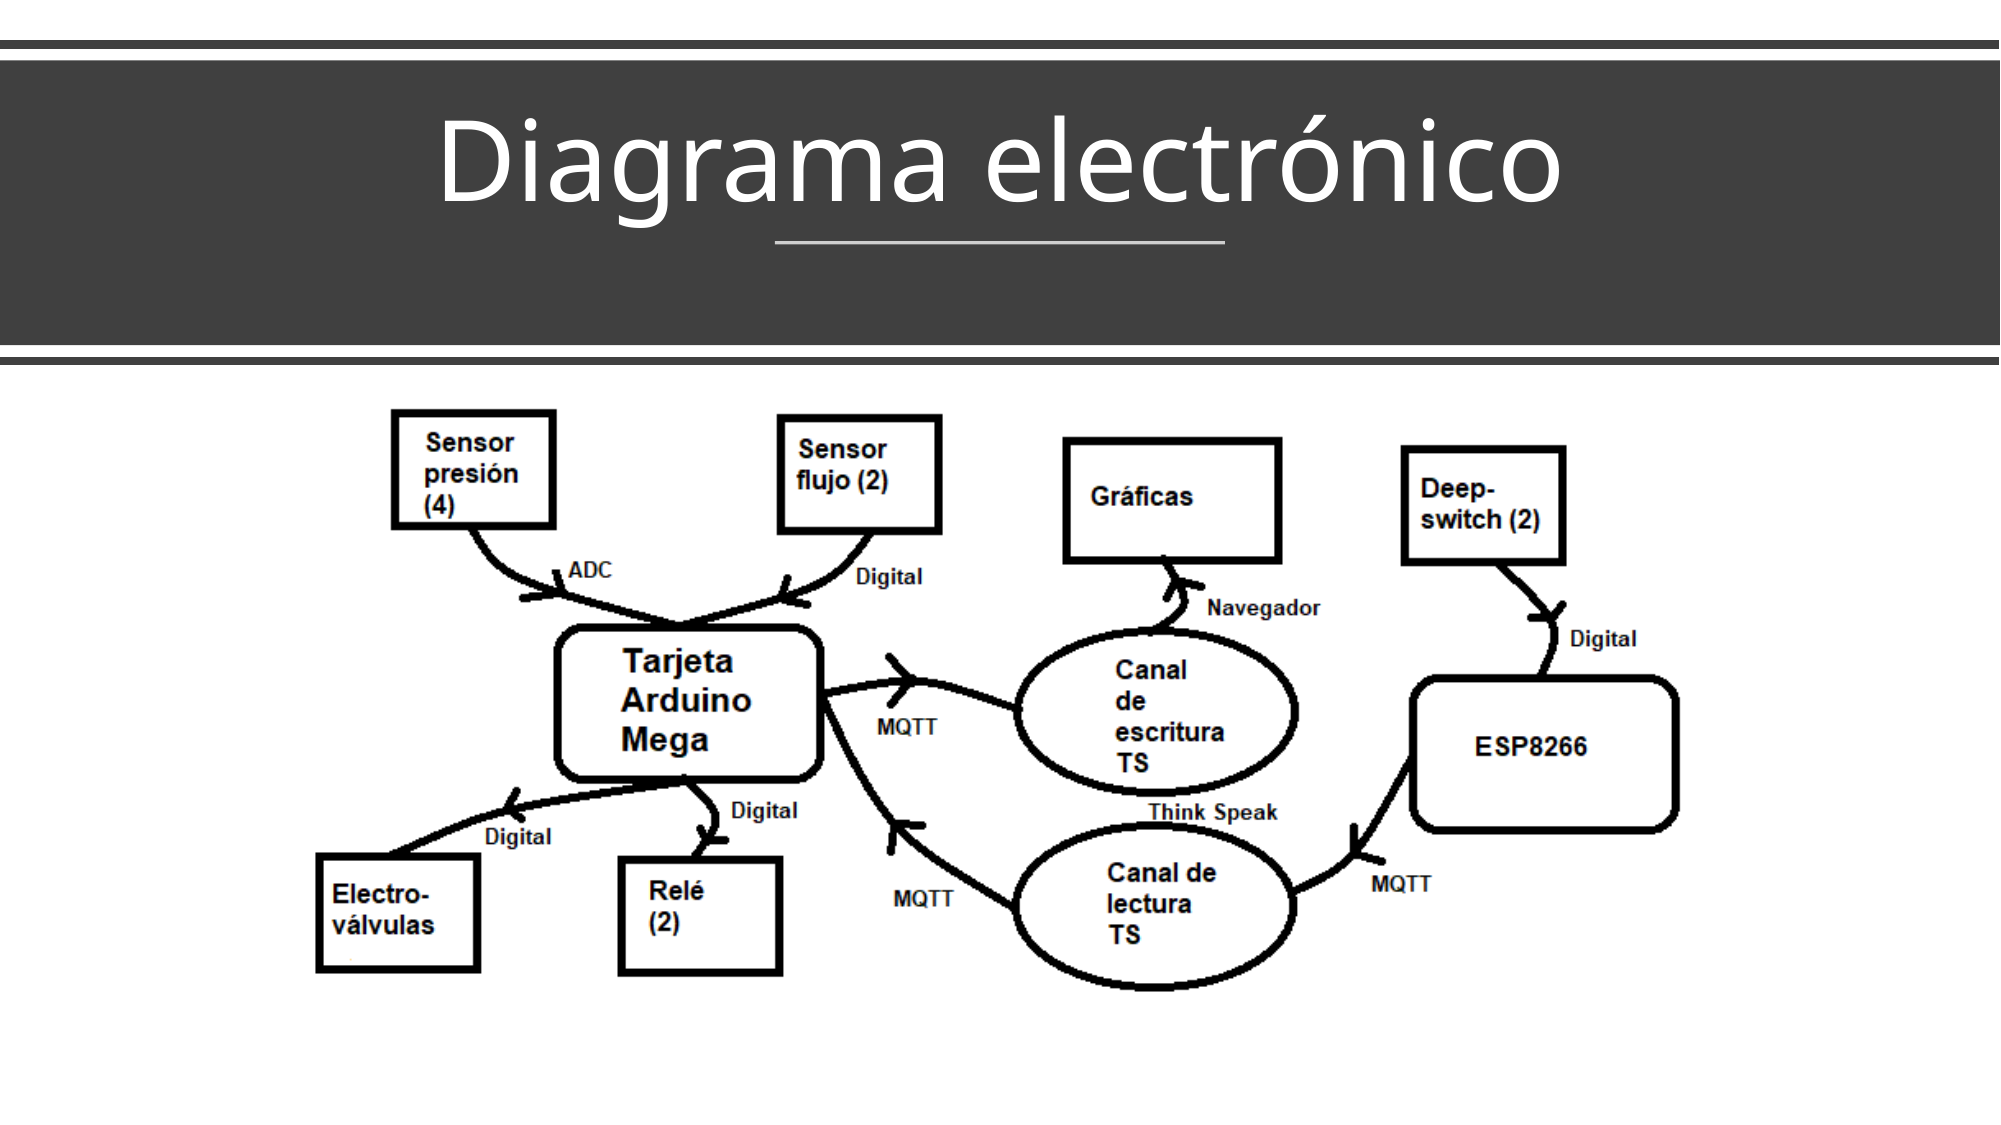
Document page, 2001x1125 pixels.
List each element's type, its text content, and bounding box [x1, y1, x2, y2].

text_box [0, 59, 2000, 346]
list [232, 398, 1759, 1054]
title Diagrama electrónico [86, 80, 1914, 233]
